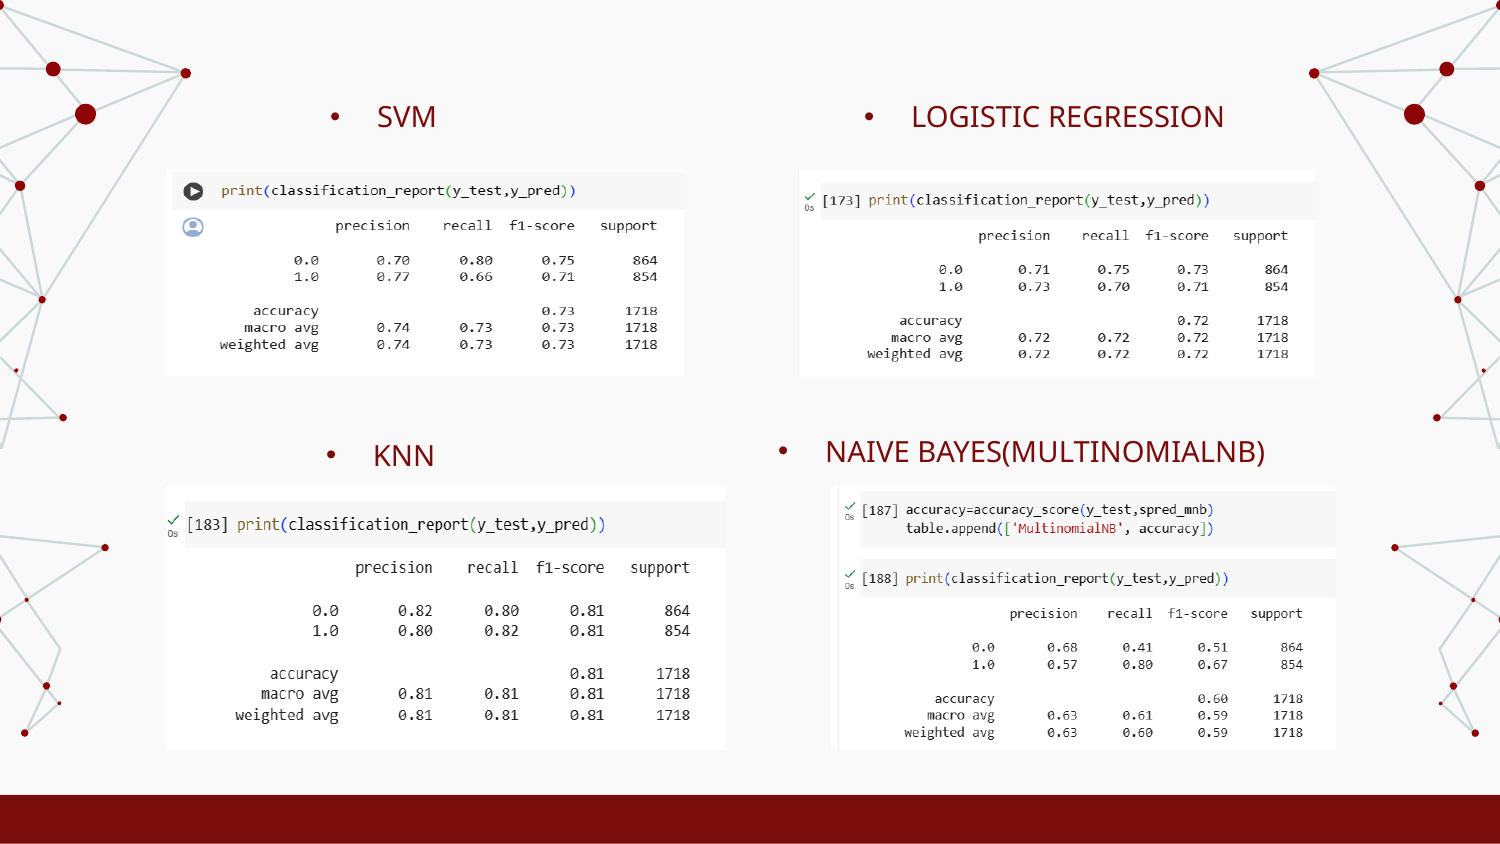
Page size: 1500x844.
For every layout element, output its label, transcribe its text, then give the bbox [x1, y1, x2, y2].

picture [830, 485, 1336, 750]
picture [165, 485, 726, 750]
title SVM [315, 83, 485, 147]
title KNN [311, 421, 487, 484]
title NAIVE BAYES(MULTINOMIALNB) [763, 417, 1336, 487]
picture [796, 170, 1316, 377]
title LOGISTIC REGRESSION [849, 83, 1277, 147]
picture [165, 169, 685, 376]
